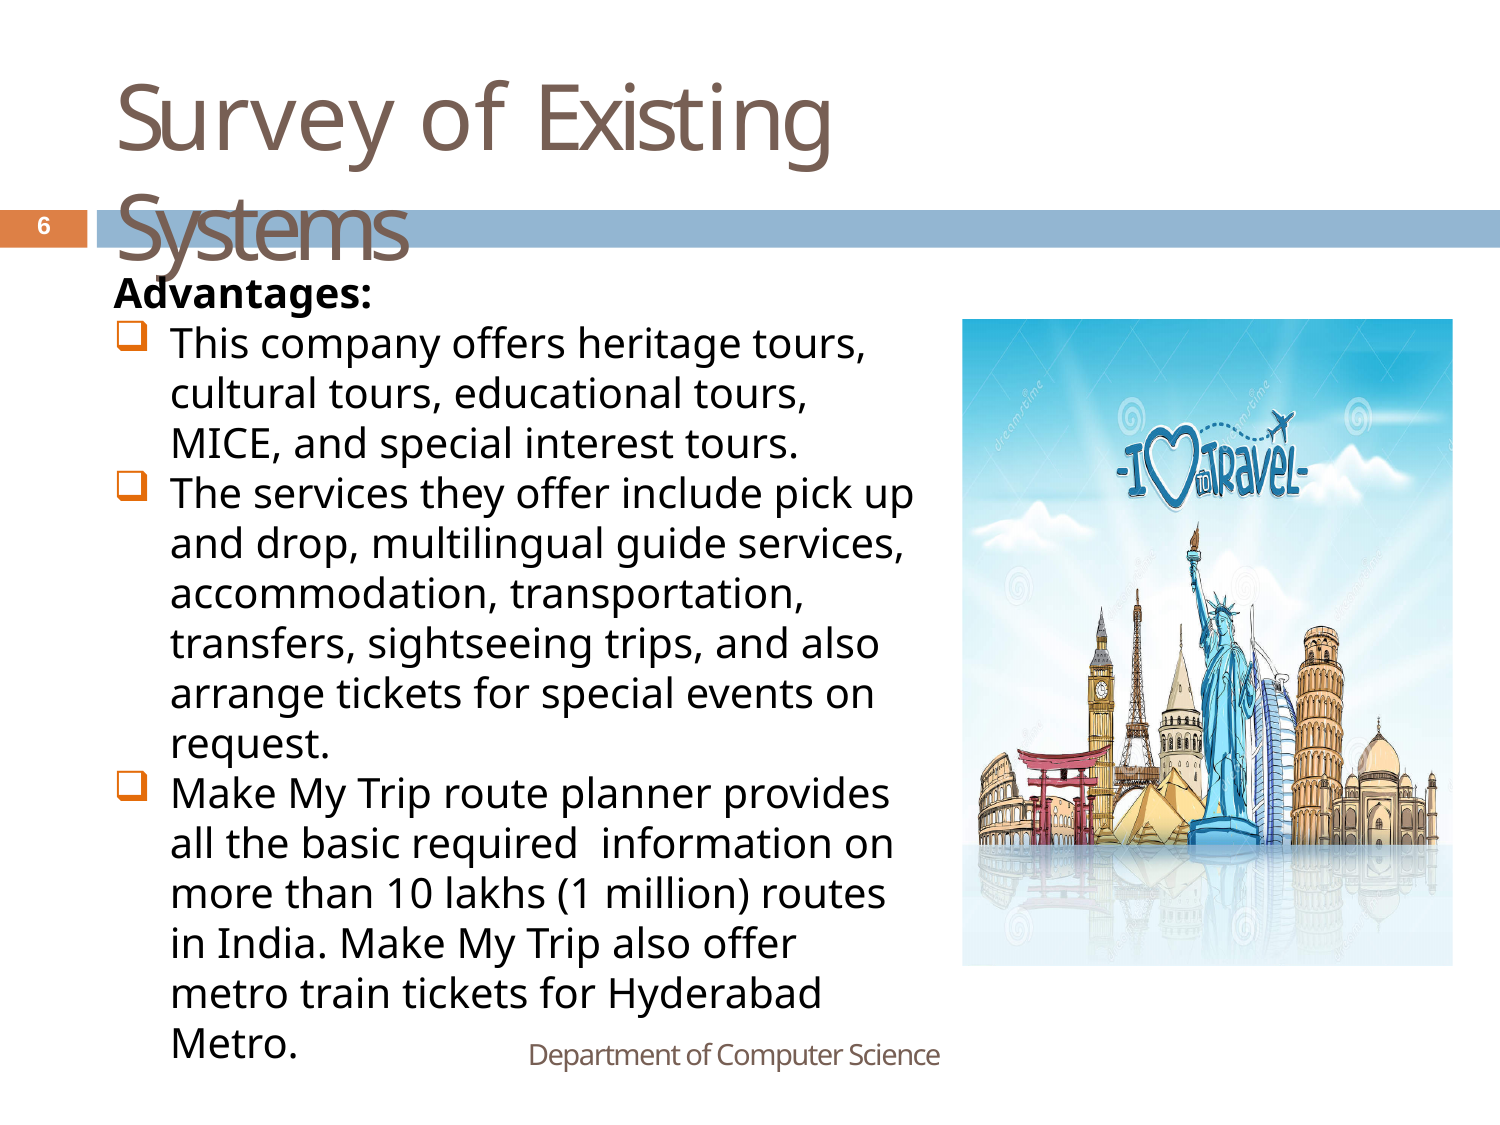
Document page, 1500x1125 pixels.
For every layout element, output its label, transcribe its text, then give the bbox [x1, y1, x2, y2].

title Survey of Existing Systems [113, 56, 1076, 279]
text_box 6 [34, 207, 53, 240]
footer Department of Computer Science [525, 1037, 976, 1125]
text_box Advantages: This company offers heritage tours, cultural tours, educational tours, MICE, and special interest tours. The services they offer include pick up and drop, multilingual guide services, accommodation, transportation, transfers, sightseeing trips, and also arrange tickets for special events on request. Make My Trip route planner provides all the basic required information on more than 10 lakhs (1 million) routes in India. Make My Trip also offer metro train tickets for Hyderabad Metro. [113, 264, 925, 1067]
picture [962, 319, 1453, 966]
